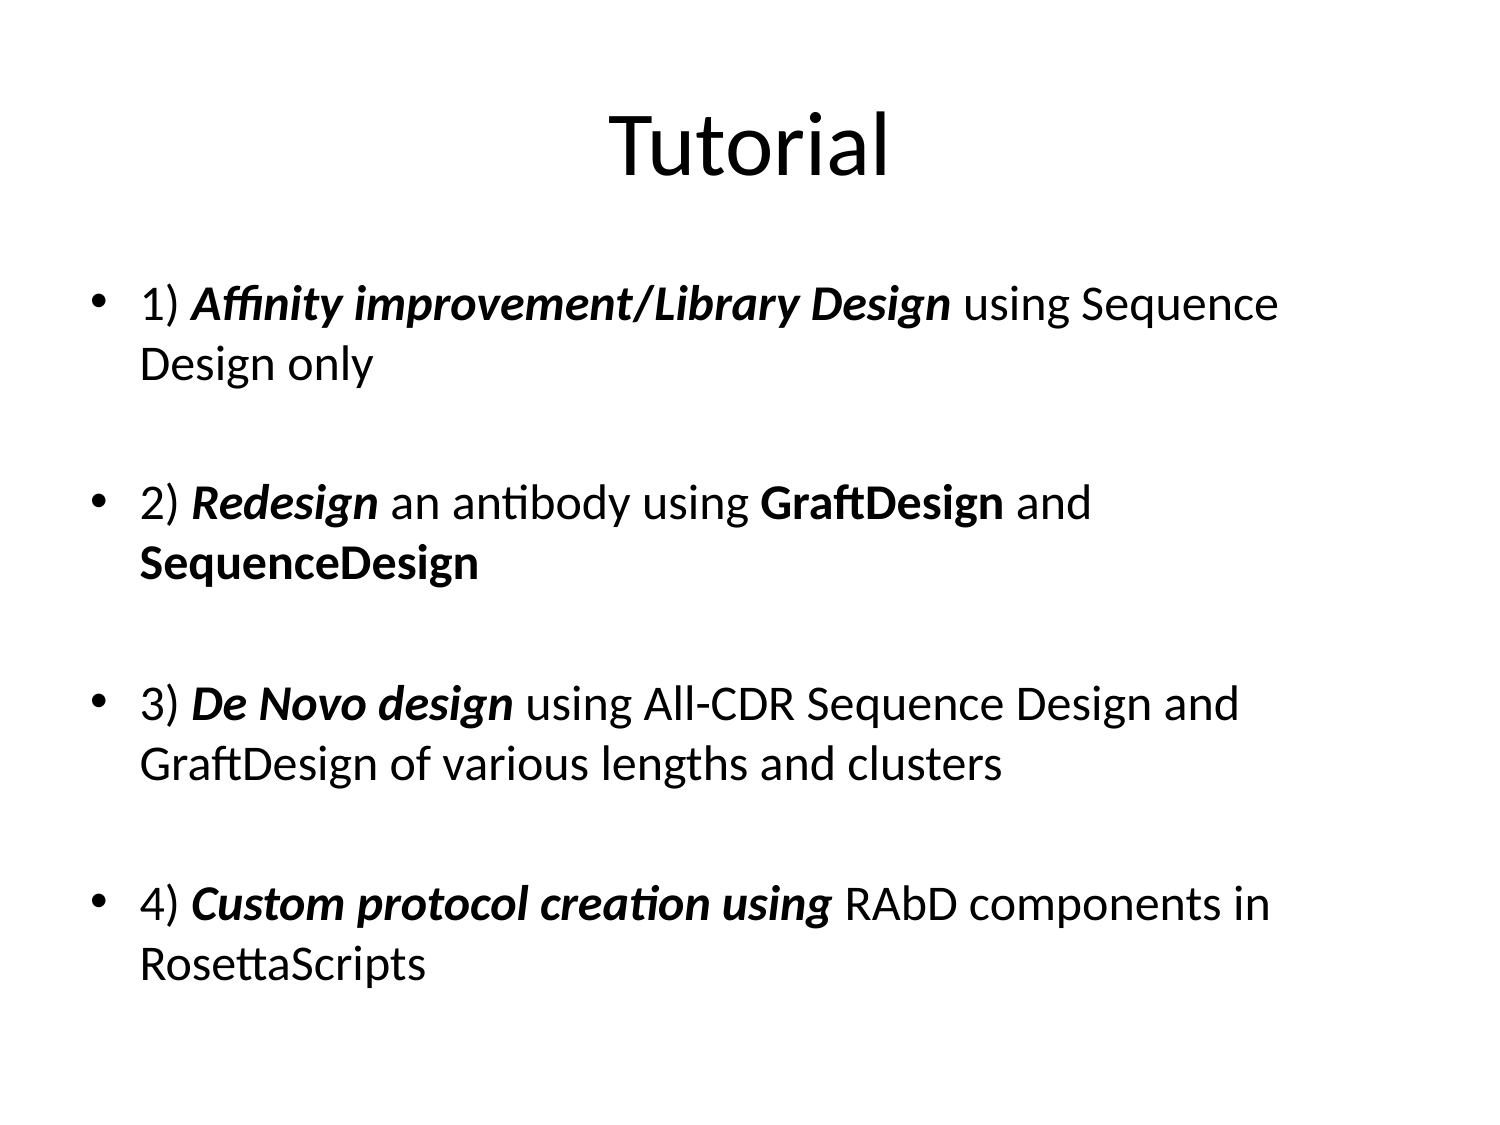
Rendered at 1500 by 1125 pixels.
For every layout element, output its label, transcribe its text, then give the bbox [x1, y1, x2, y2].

title Tutorial [75, 45, 1425, 233]
list 1) Affinity improvement/Library Design using Sequence Design only 2) Redesign an antibody using GraftDesign and SequenceDesign 3) De Novo design using All-CDR Sequence Design and GraftDesign of various lengths and clusters 4) Custom protocol creation using RAbD components in RosettaScripts [75, 262, 1425, 1005]
